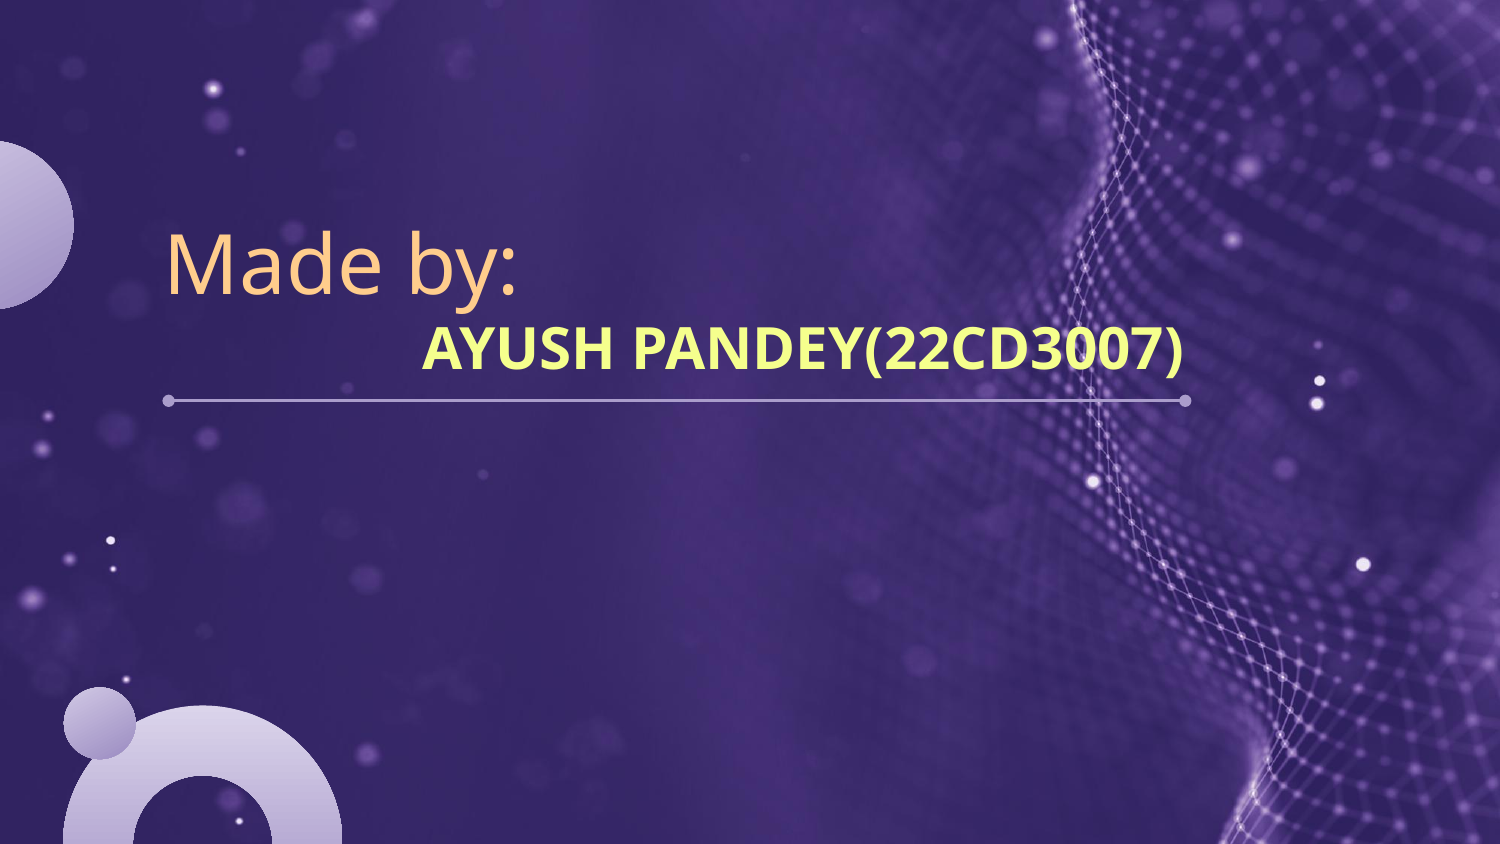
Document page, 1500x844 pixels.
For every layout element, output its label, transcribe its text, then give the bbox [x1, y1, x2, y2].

picture [0, 0, 1500, 844]
picture [133, 776, 272, 844]
text_box Made by: AYUSH PANDEY(22CD3007) [148, 82, 1385, 442]
